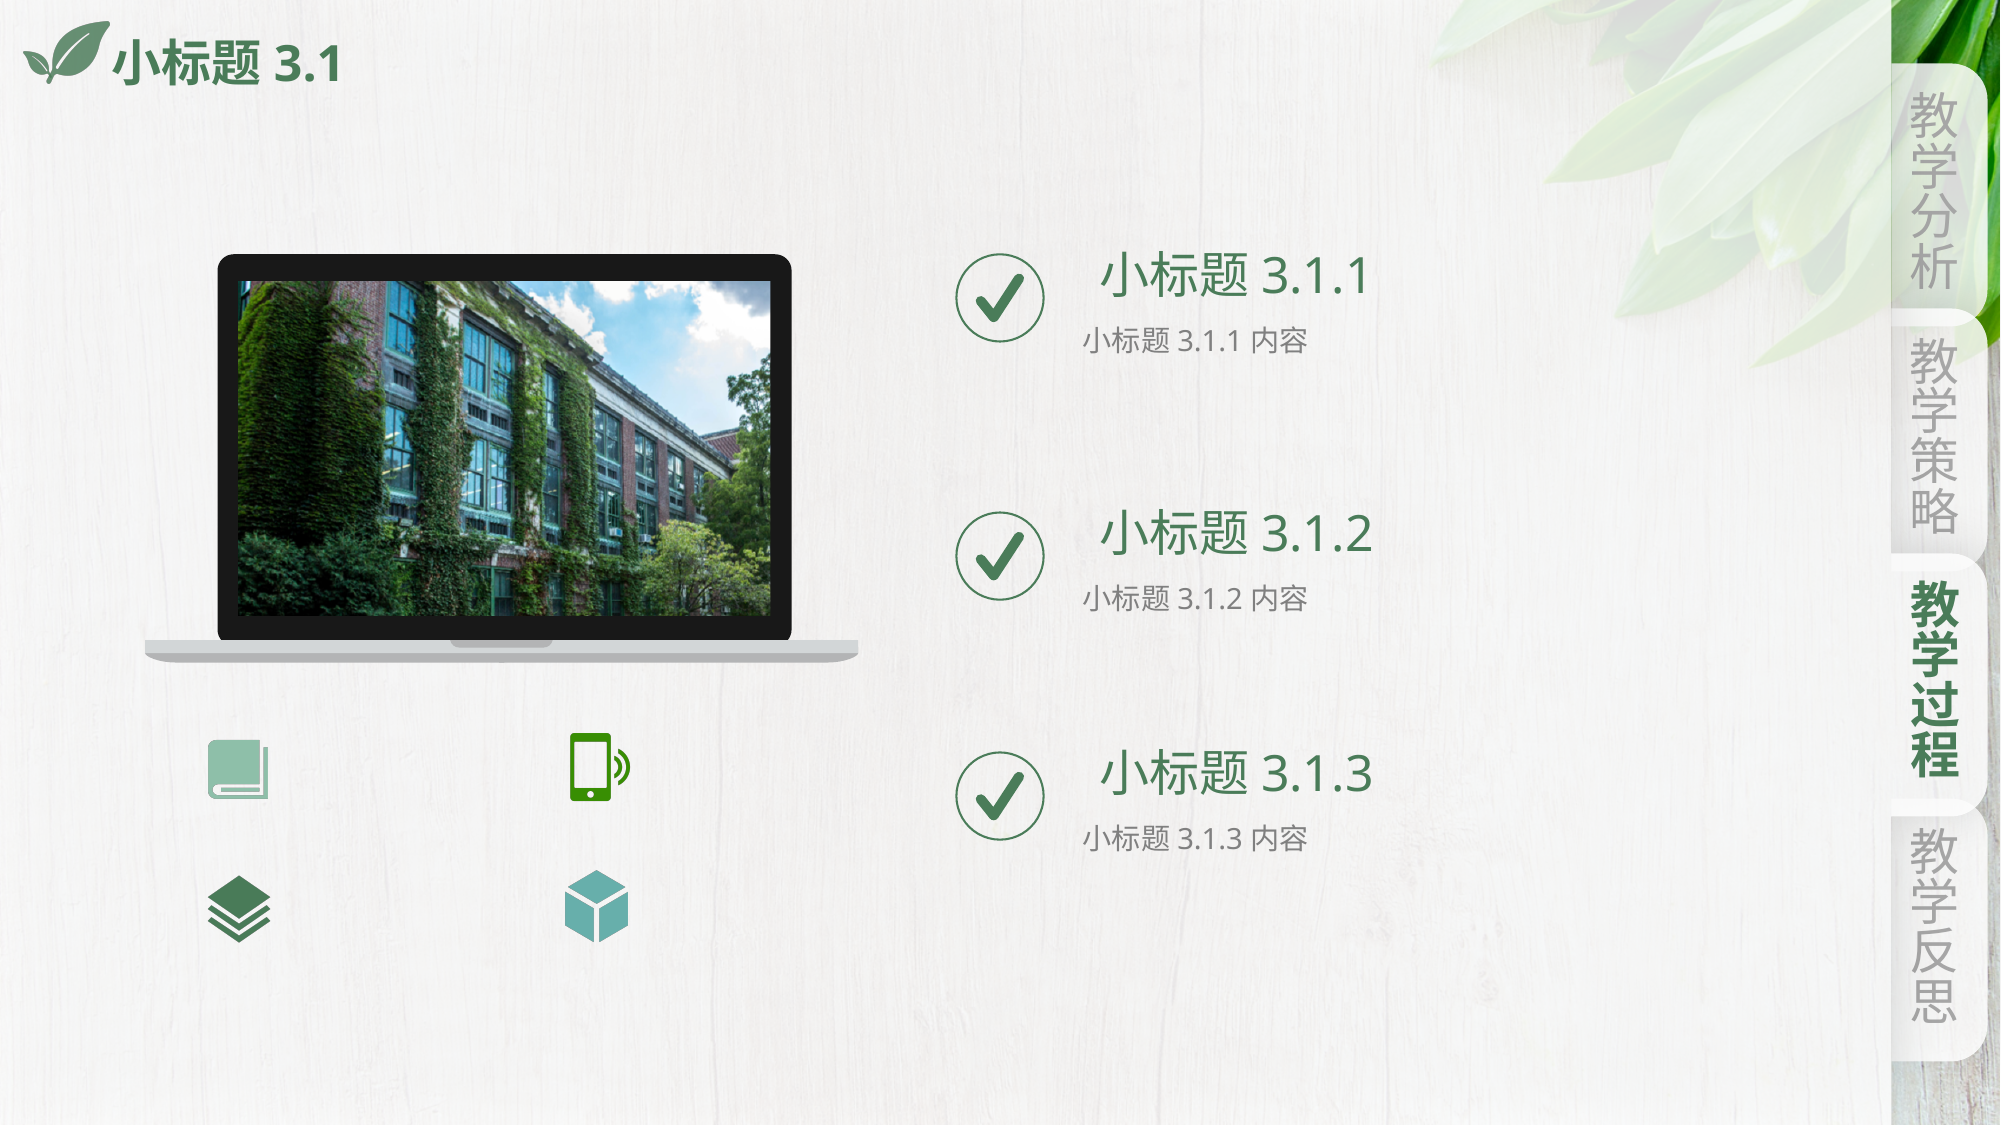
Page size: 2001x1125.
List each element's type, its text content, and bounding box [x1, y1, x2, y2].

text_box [199, 729, 513, 809]
picture [23, 21, 110, 84]
text_box 小标题3.1 [97, 23, 792, 99]
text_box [956, 734, 1736, 852]
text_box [956, 236, 1736, 354]
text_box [558, 867, 889, 952]
picture [1892, 0, 2000, 1125]
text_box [956, 494, 1736, 612]
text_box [564, 729, 889, 806]
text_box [197, 867, 513, 952]
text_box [145, 254, 859, 663]
